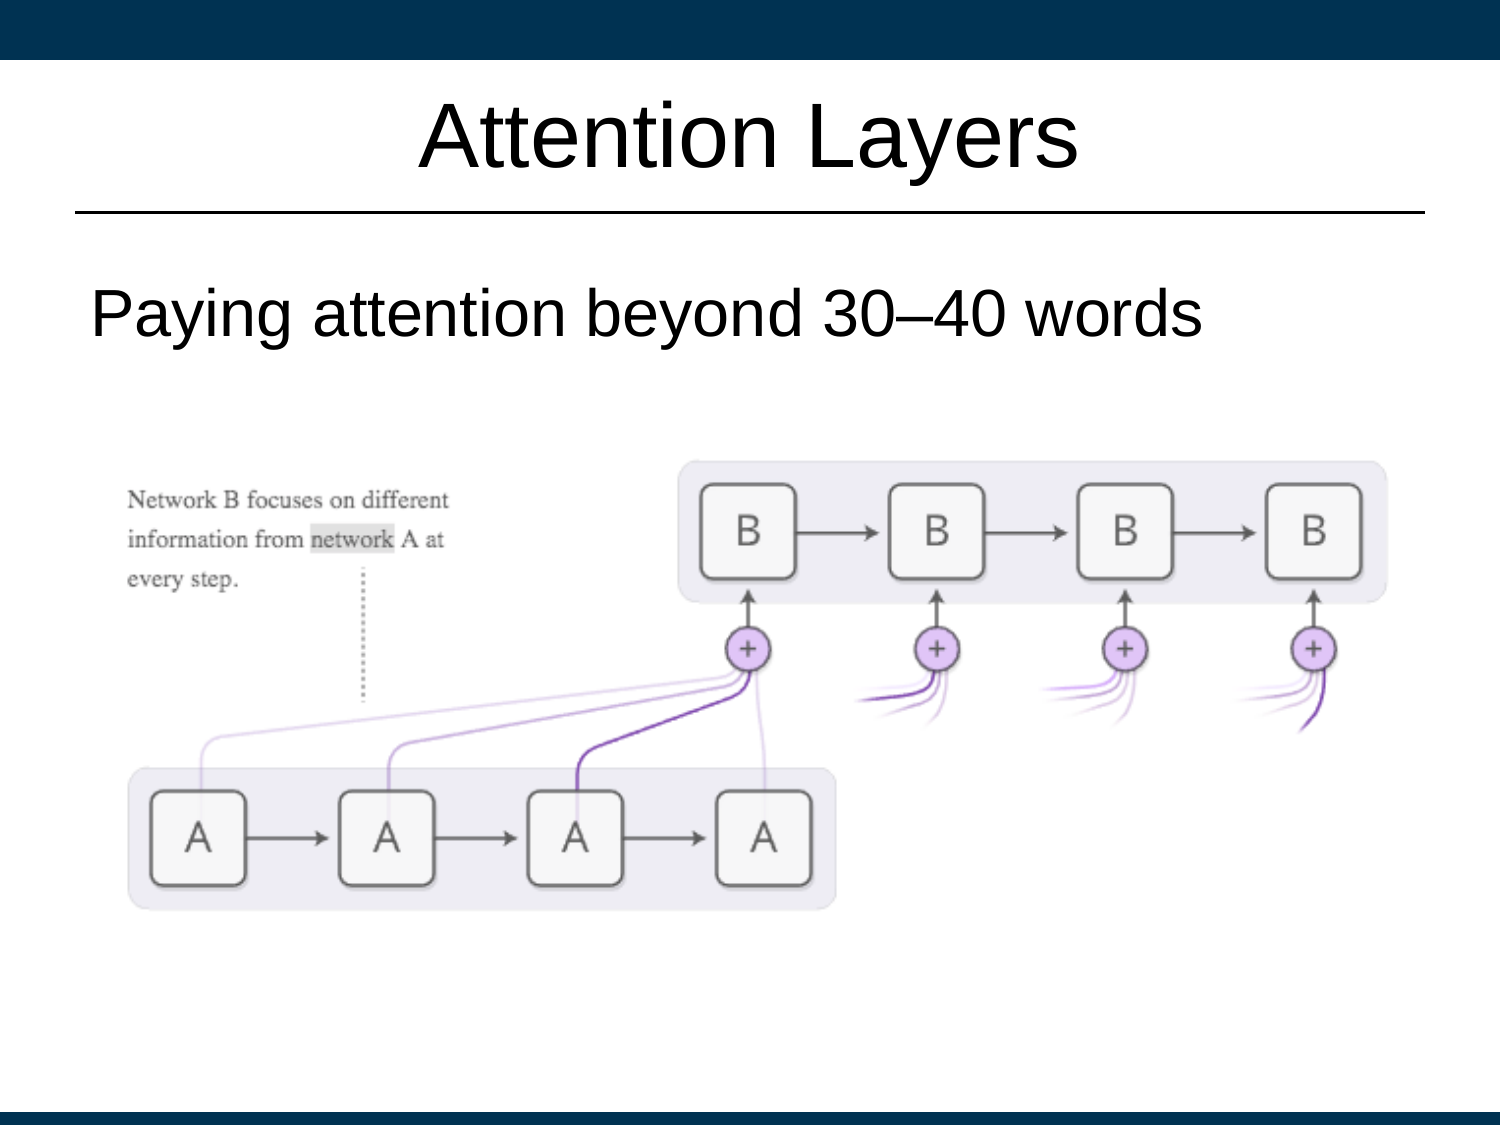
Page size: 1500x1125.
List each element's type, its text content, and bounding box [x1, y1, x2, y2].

list Paying attention beyond 30–40 words [75, 262, 1425, 375]
picture [74, 420, 1426, 944]
title Attention Layers [75, 37, 1425, 225]
